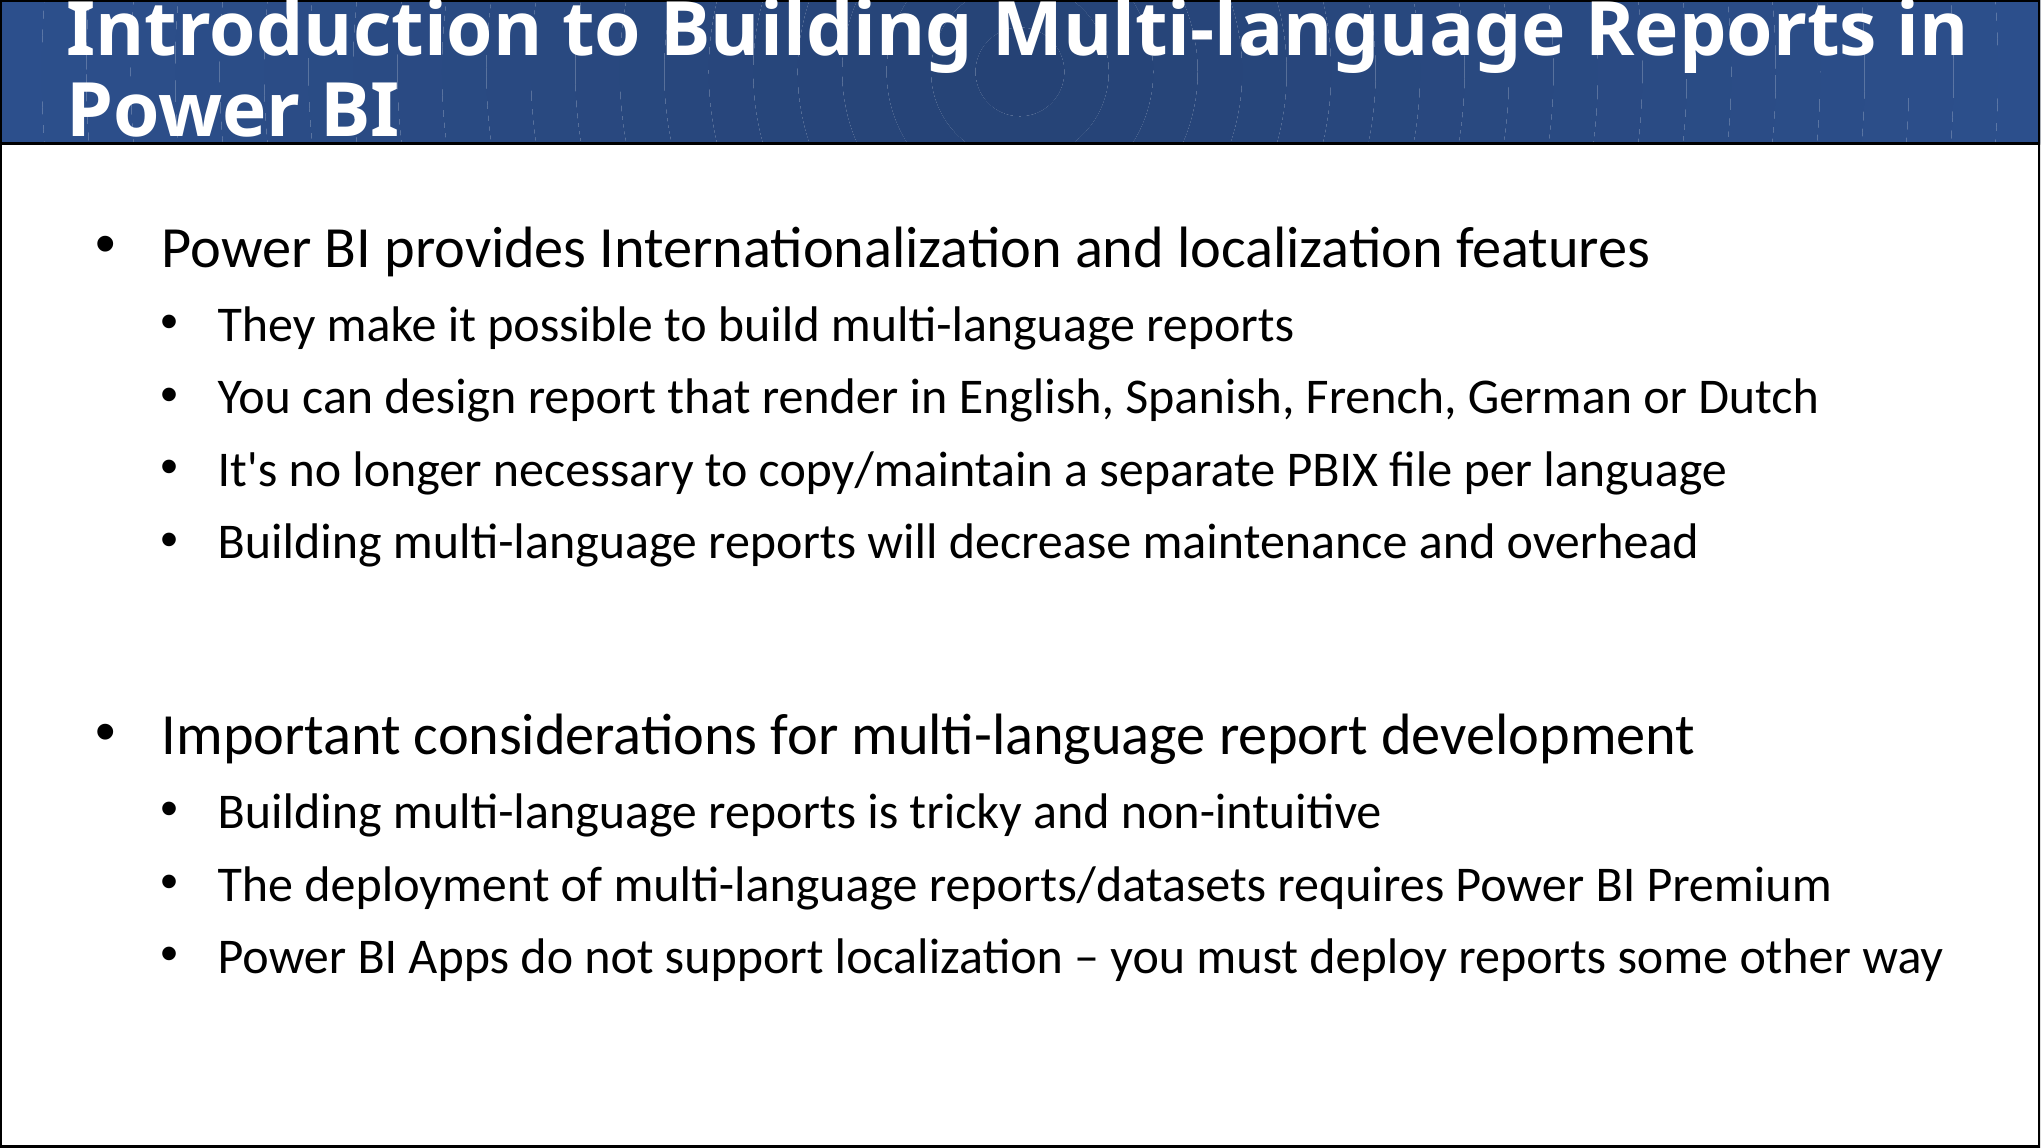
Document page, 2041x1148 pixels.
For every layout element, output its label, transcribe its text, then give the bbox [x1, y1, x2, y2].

title Introduction to Building Multi-language Reports in Power BI [51, 31, 1988, 113]
list Power BI provides Internationalization and localization features They make it possible to build multi-language reports You can design report that render in English, Spanish, French, German or Dutch It's no longer necessary to copy/maintain a separate PBIX file per language Building multi-language reports will decrease maintenance and overhead Important considerations for multi-language report development Building multi-language reports is tricky and non-intuitive The deployment of multi-language reports/datasets requires Power BI Premium Power BI Apps do not support localization – you must deploy reports some other way [80, 201, 1988, 982]
